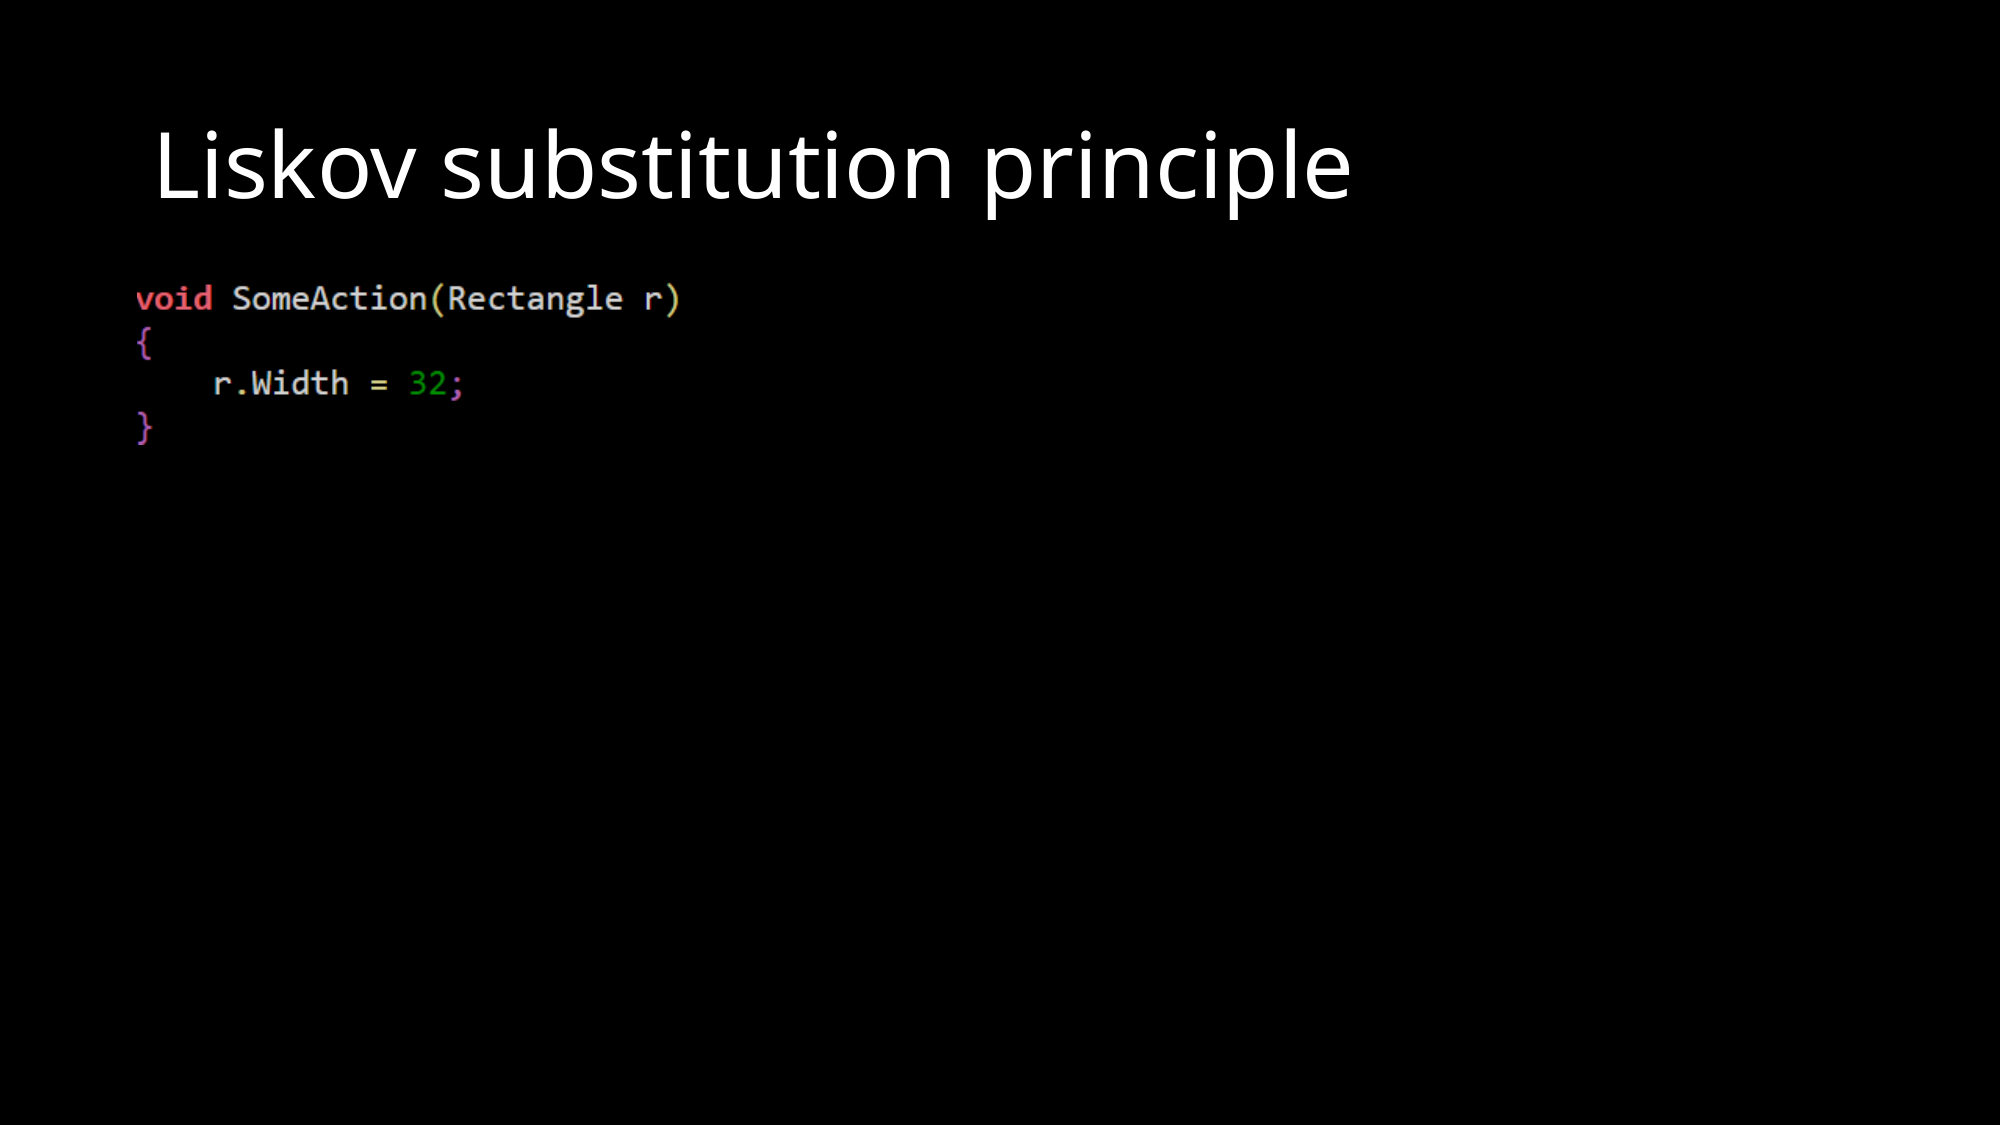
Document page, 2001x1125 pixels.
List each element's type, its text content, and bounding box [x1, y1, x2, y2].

picture [137, 277, 697, 445]
title Liskov substitution principle [137, 59, 1863, 278]
